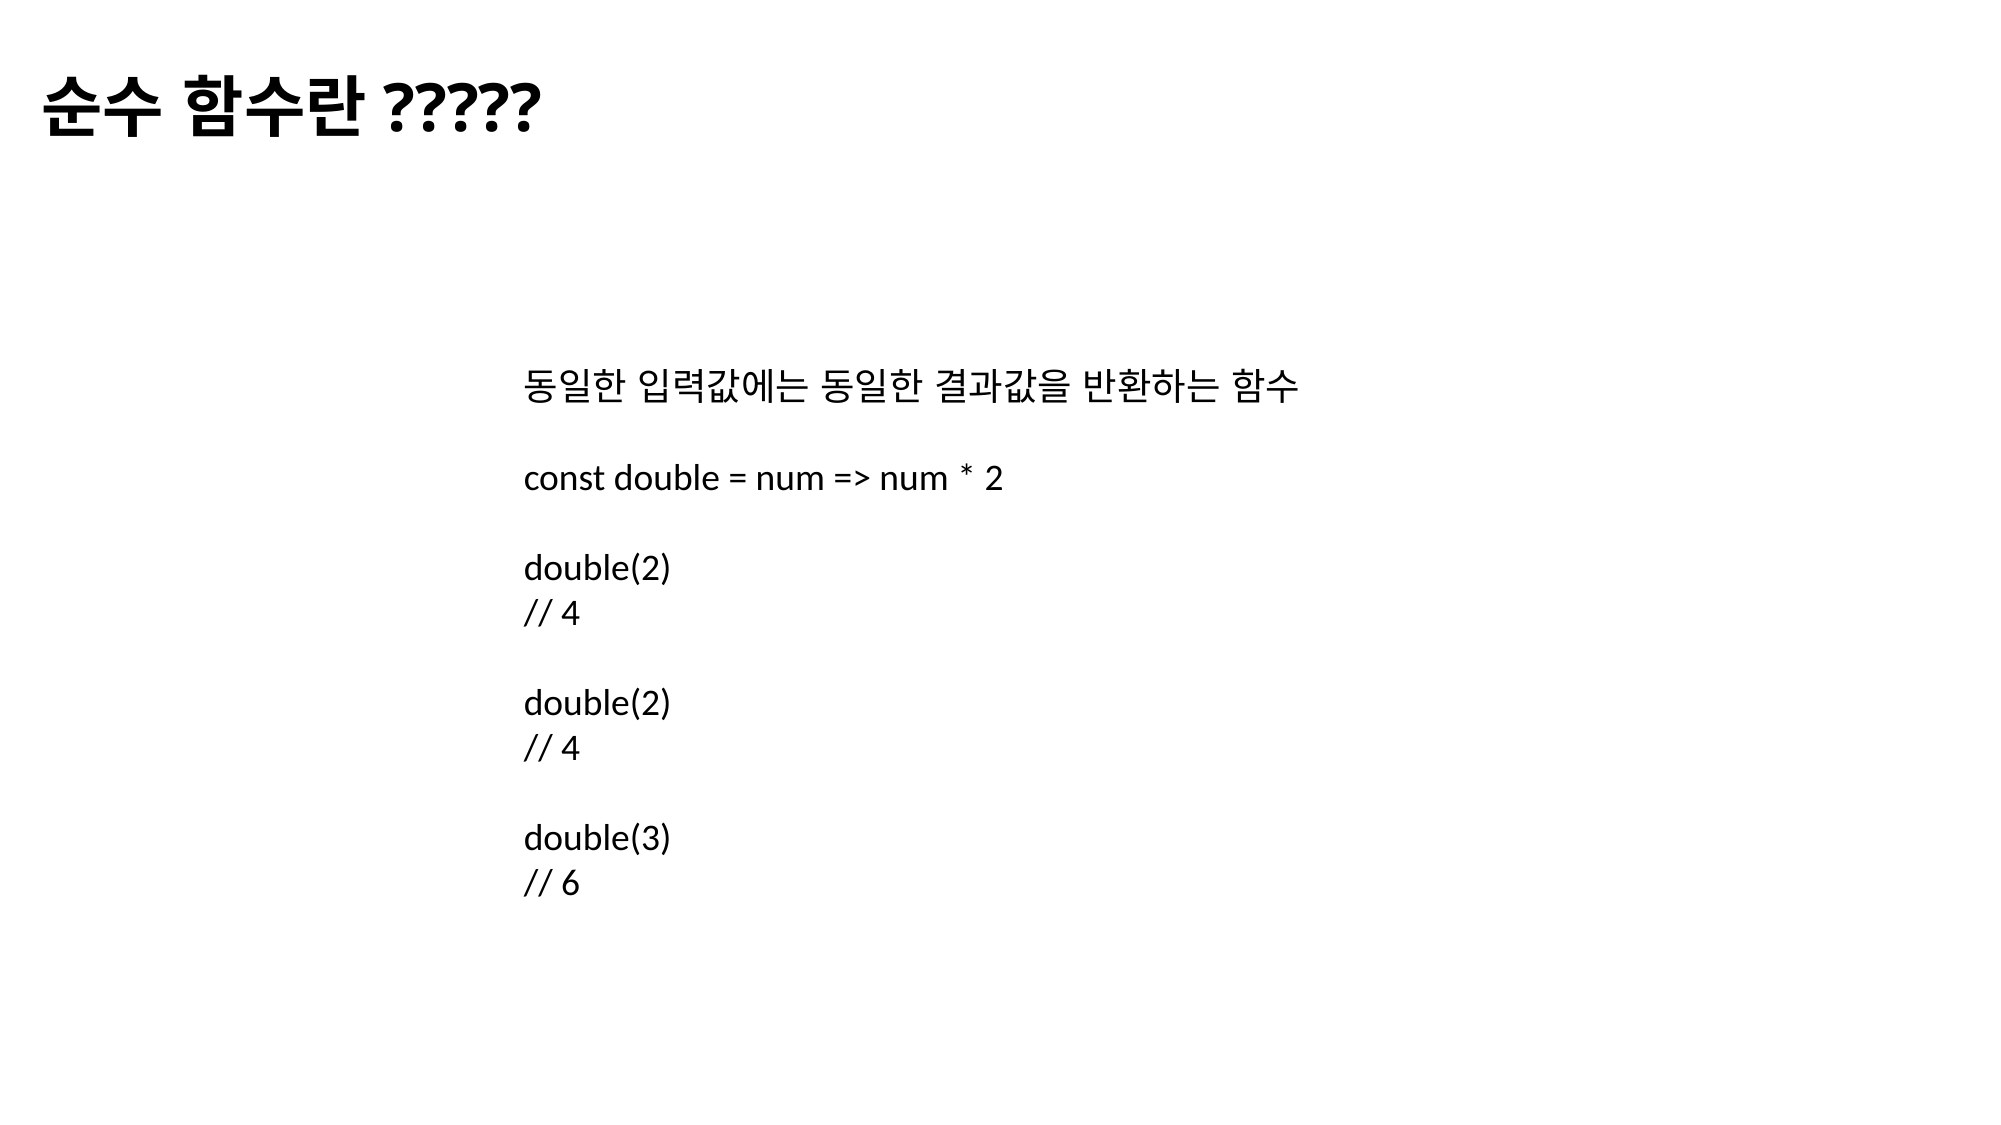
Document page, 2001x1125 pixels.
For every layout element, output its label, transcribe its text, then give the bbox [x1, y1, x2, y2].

text_box 순수 함수란????? [26, 56, 558, 152]
text_box 동일한 입력값에는 동일한 결과값을 반환하는 함수 const double = num => num * 2 double(2) // 4 double(2) // 4 double(3) // 6 [508, 355, 1316, 910]
